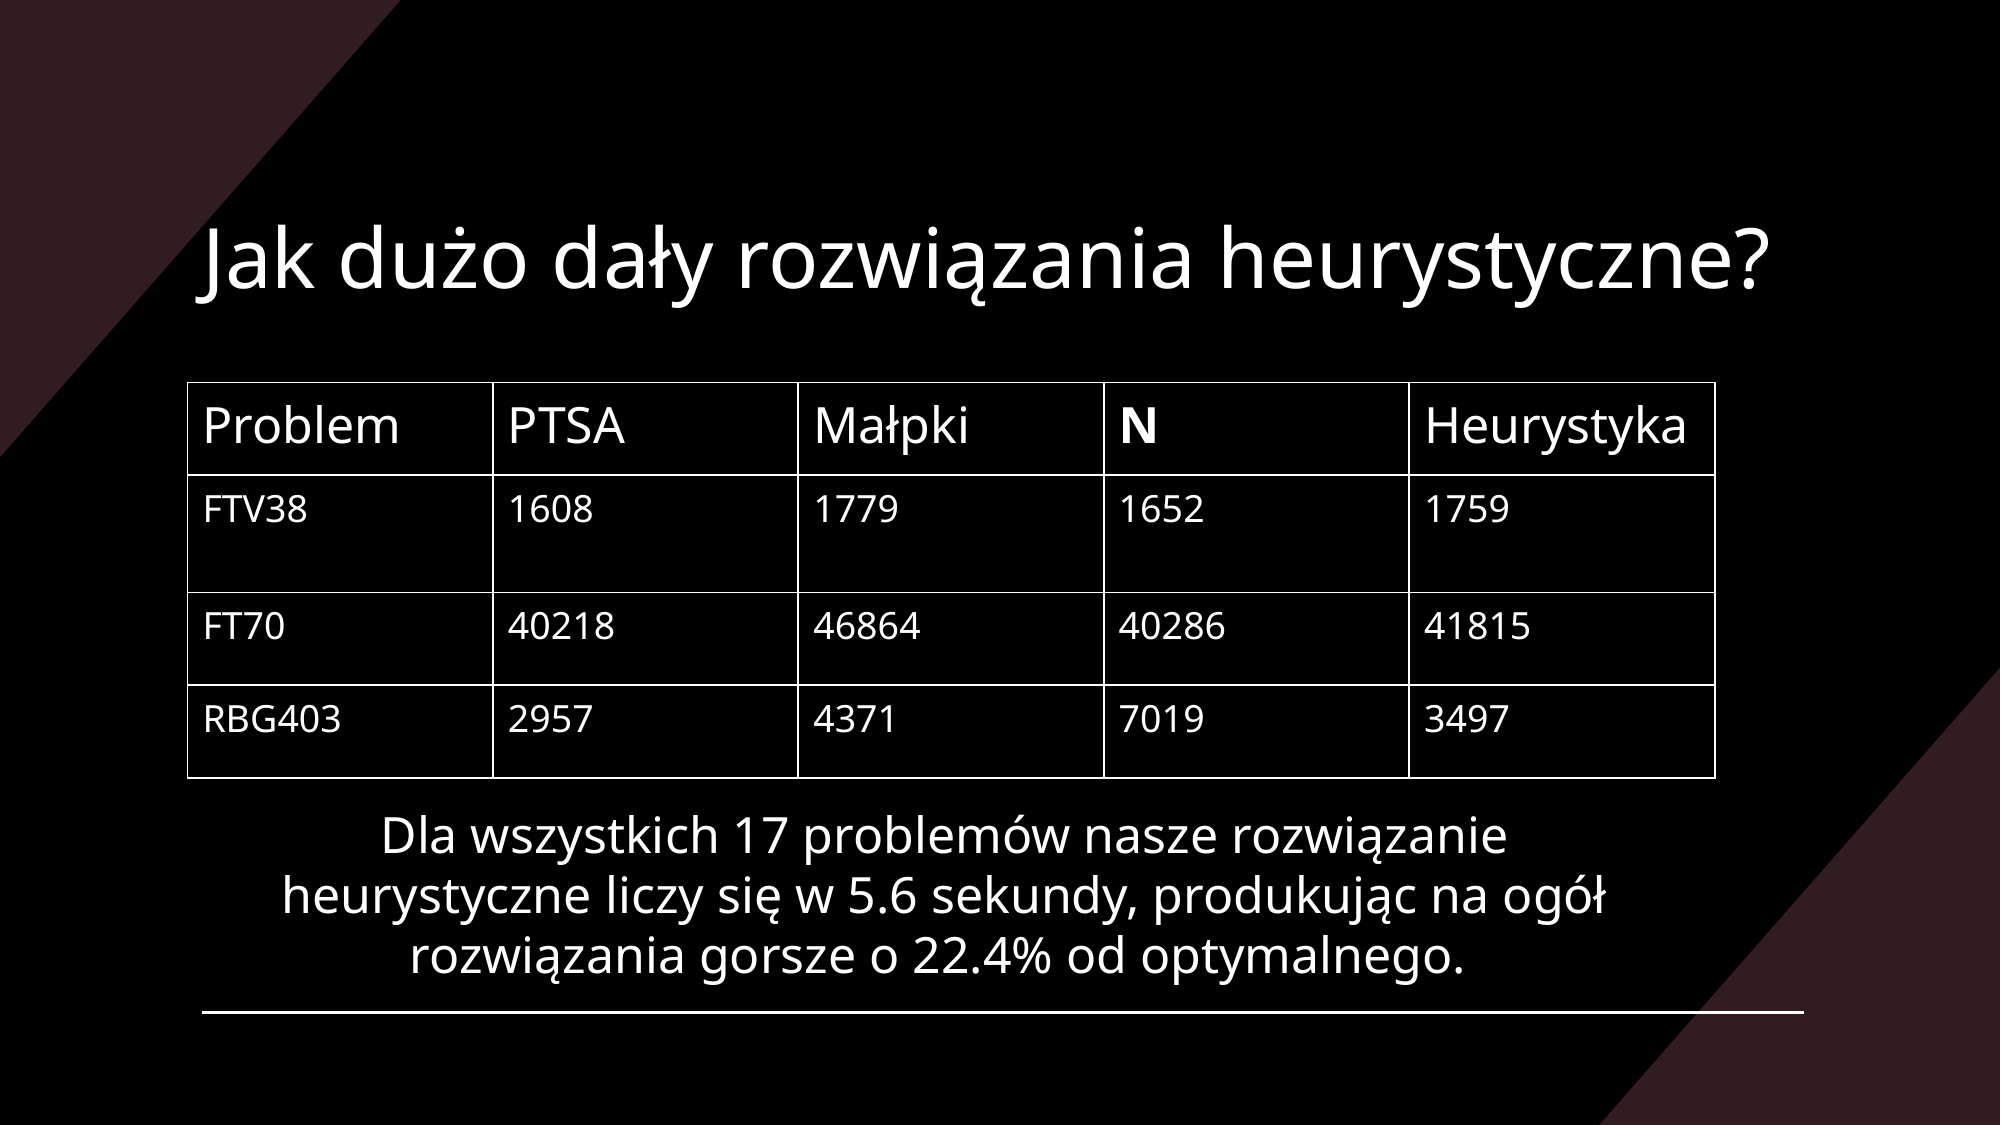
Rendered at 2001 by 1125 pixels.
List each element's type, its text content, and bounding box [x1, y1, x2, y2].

table_header Heurystyka [1410, 383, 1714, 474]
table_header Małpki [799, 383, 1103, 474]
table_cell 2957 [494, 686, 797, 777]
table_cell FTV38 [188, 476, 492, 592]
table_cell RBG403 [188, 686, 492, 777]
table_cell 40218 [494, 593, 797, 684]
table_cell 41815 [1410, 593, 1714, 684]
table_cell 7019 [1105, 686, 1408, 777]
table_header Problem [188, 383, 492, 474]
table_cell 1759 [1410, 476, 1714, 592]
table_cell 1779 [799, 476, 1103, 592]
table_cell 46864 [799, 593, 1103, 684]
table_cell FT70 [188, 593, 492, 684]
table_cell 3497 [1410, 686, 1714, 777]
title Jak dużo dały rozwiązania heurystyczne? [187, 143, 1813, 367]
table_cell 1652 [1105, 476, 1408, 592]
text_box Dla wszystkich 17 problemów nasze rozwiązanie heurystyczne liczy się w 5.6 sekundy, produkując na ogół rozwiązania gorsze o 22.4% od optymalnego. [214, 796, 1675, 992]
table_cell 4371 [799, 686, 1103, 777]
table_header PTSA [494, 383, 797, 474]
table_cell 1608 [494, 476, 797, 592]
table_cell 40286 [1105, 593, 1408, 684]
table_header N [1105, 383, 1408, 474]
